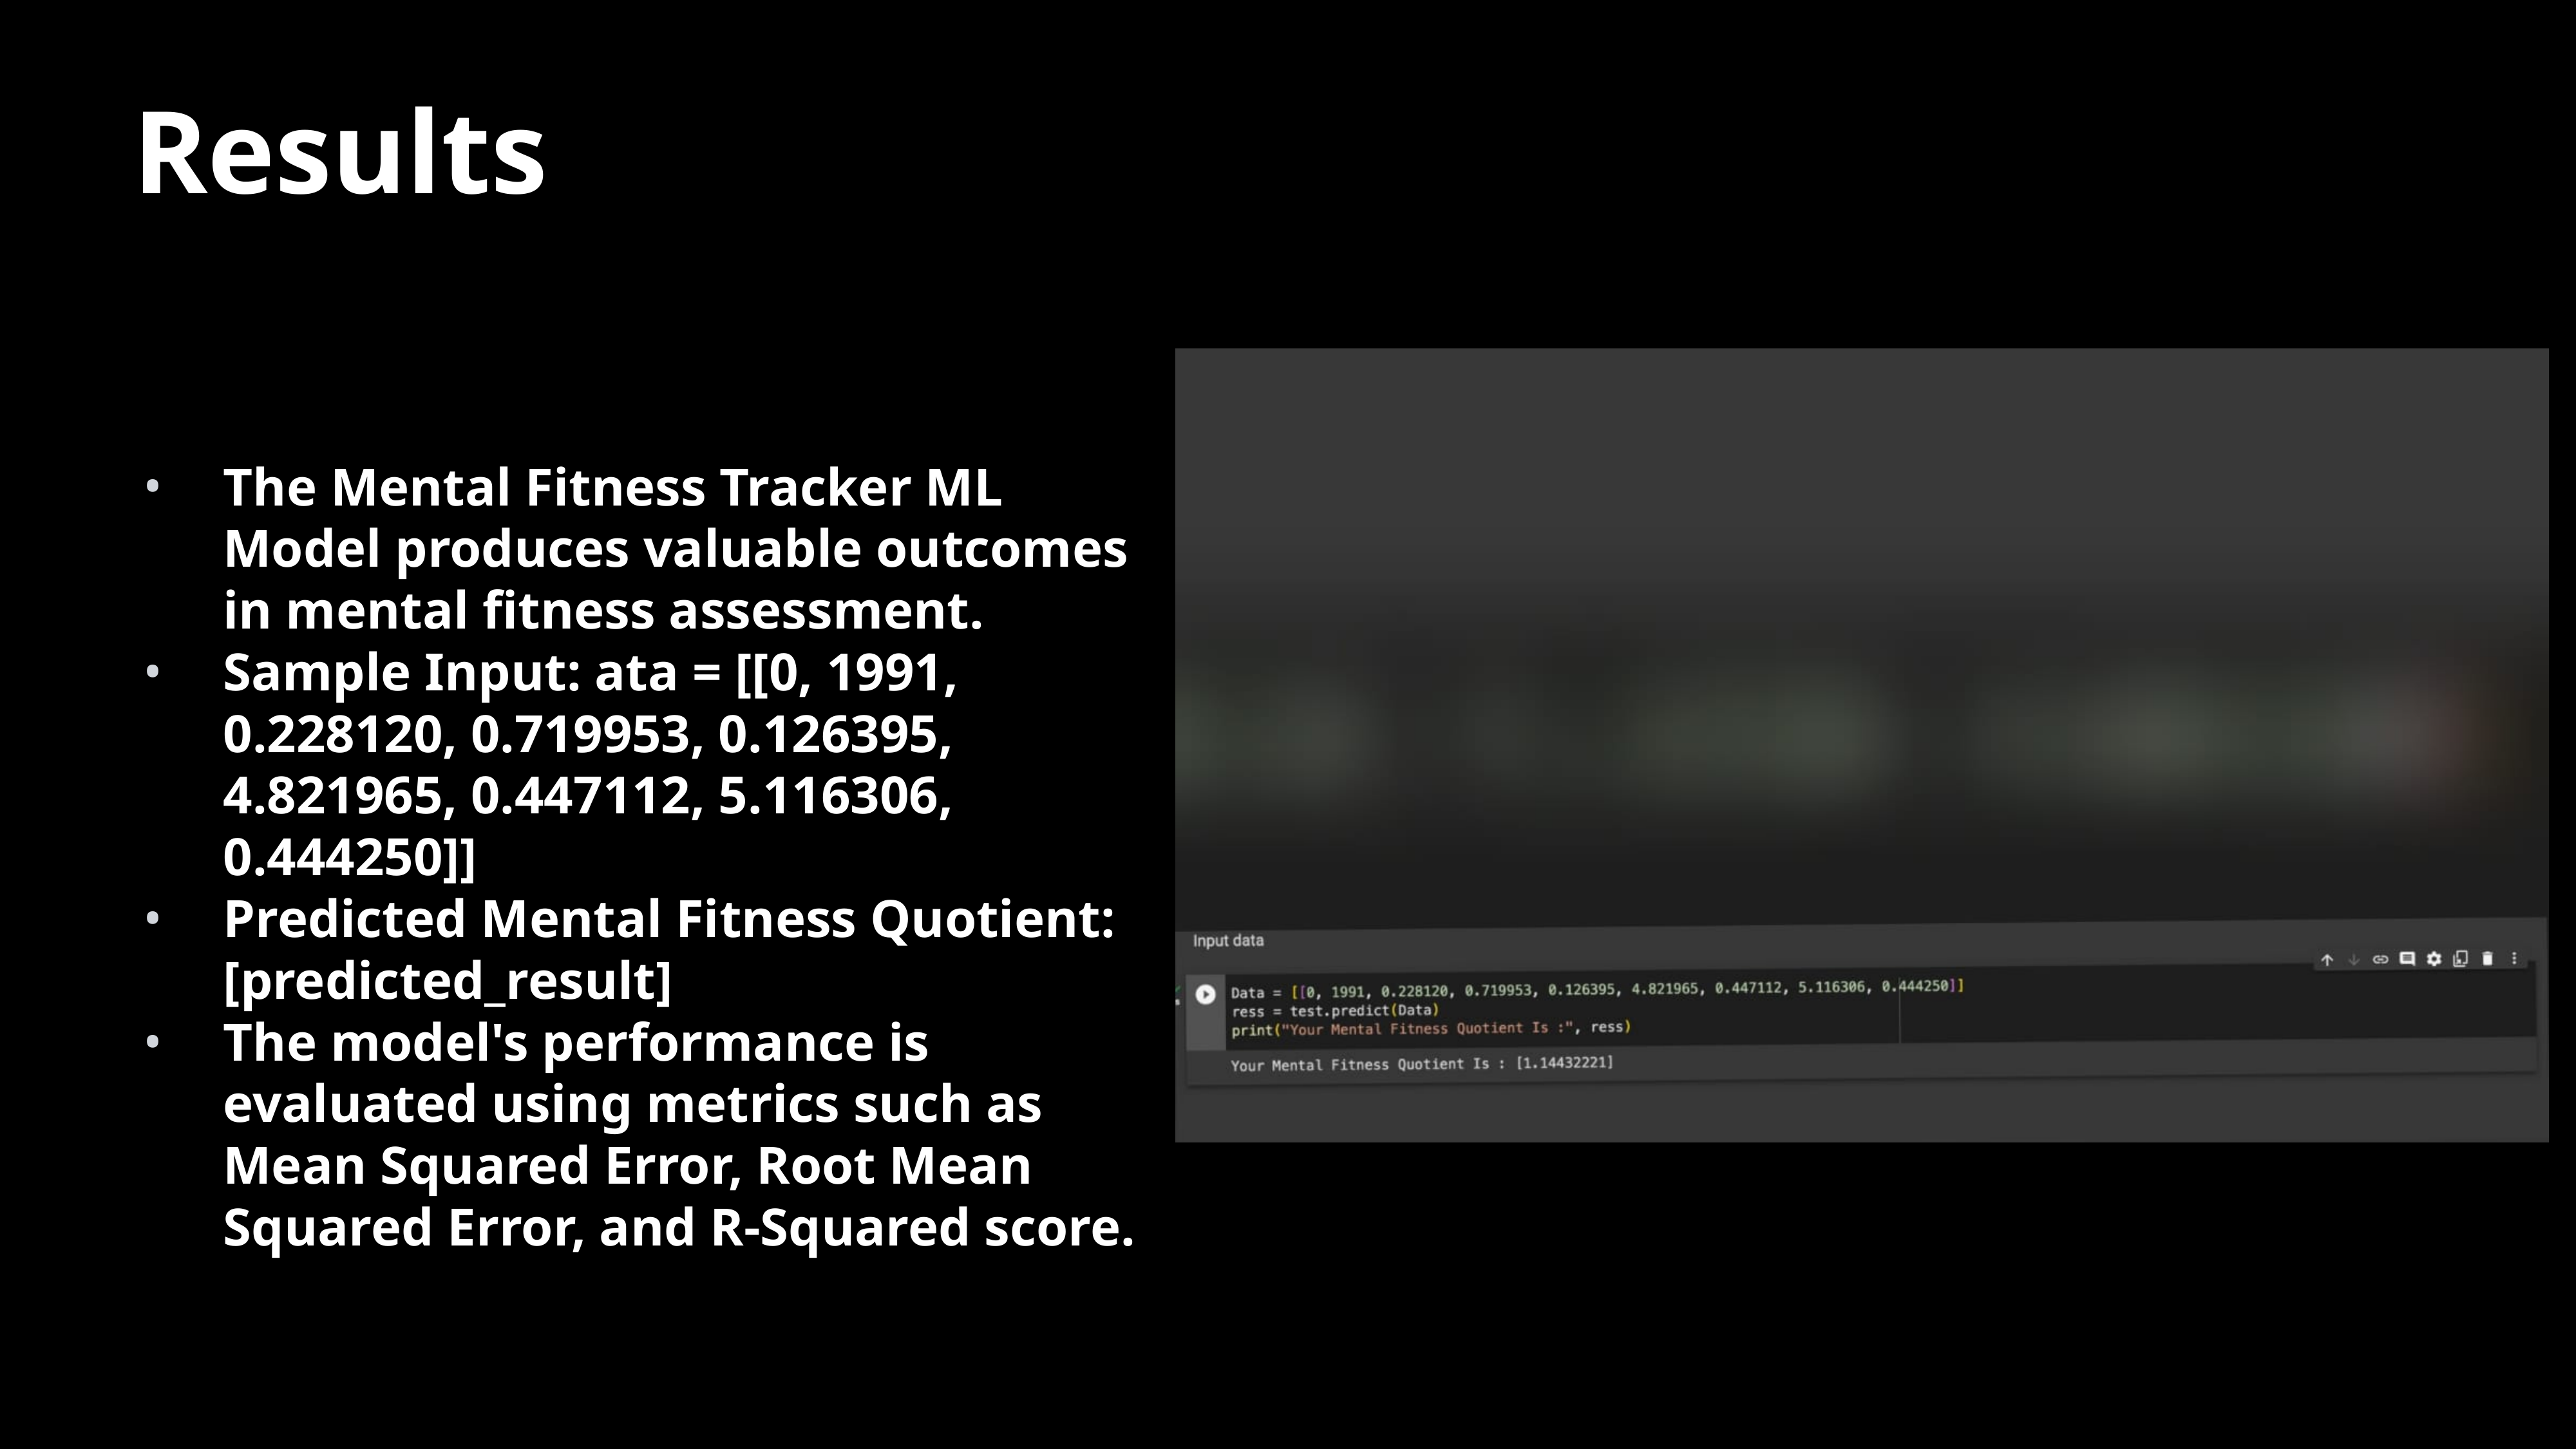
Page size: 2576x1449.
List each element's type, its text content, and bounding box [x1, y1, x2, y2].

title Results [127, 100, 1161, 252]
picture [1175, 348, 2550, 1142]
list The Mental Fitness Tracker ML Model produces valuable outcomes in mental fitness assessment. Sample Input: ata = [[0, 1991, 0.228120, 0.719953, 0.126395, 4.821965, 0.447112, 5.116306, 0.444250]] Predicted Mental Fitness Quotient: [predicted_result] The model's performance is evaluated using metrics such as Mean Squared Error, Root Mean Squared Error, and R-Squared score. [127, 448, 1161, 1321]
